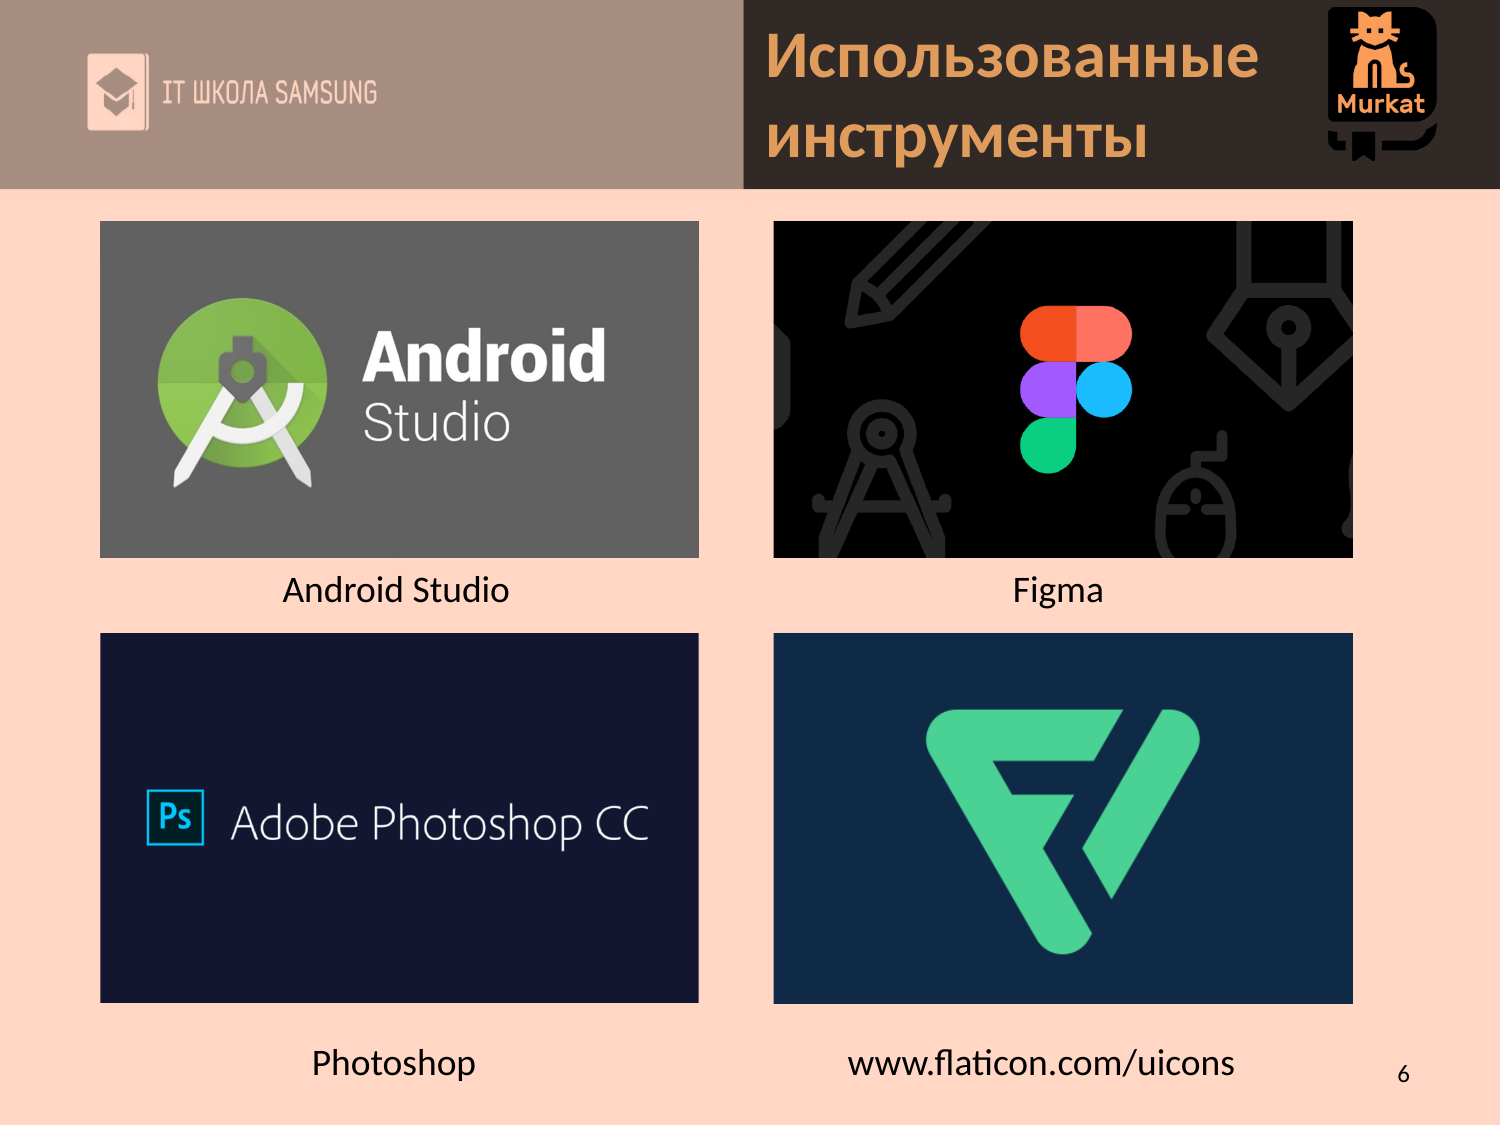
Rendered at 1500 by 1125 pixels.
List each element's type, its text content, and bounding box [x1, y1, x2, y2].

picture [773, 221, 1353, 559]
title Использованные инструменты [750, 19, 1317, 179]
text_box Android Studio [267, 566, 532, 618]
text_box Figma [998, 566, 1129, 618]
picture [100, 633, 699, 1004]
slide_number 6 [1074, 1042, 1425, 1103]
picture [773, 633, 1353, 1004]
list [1304, 6, 1459, 162]
text_box www.flaticon.com/uicons [832, 1030, 1294, 1091]
text_box Photoshop [297, 1030, 502, 1091]
picture [100, 221, 699, 559]
